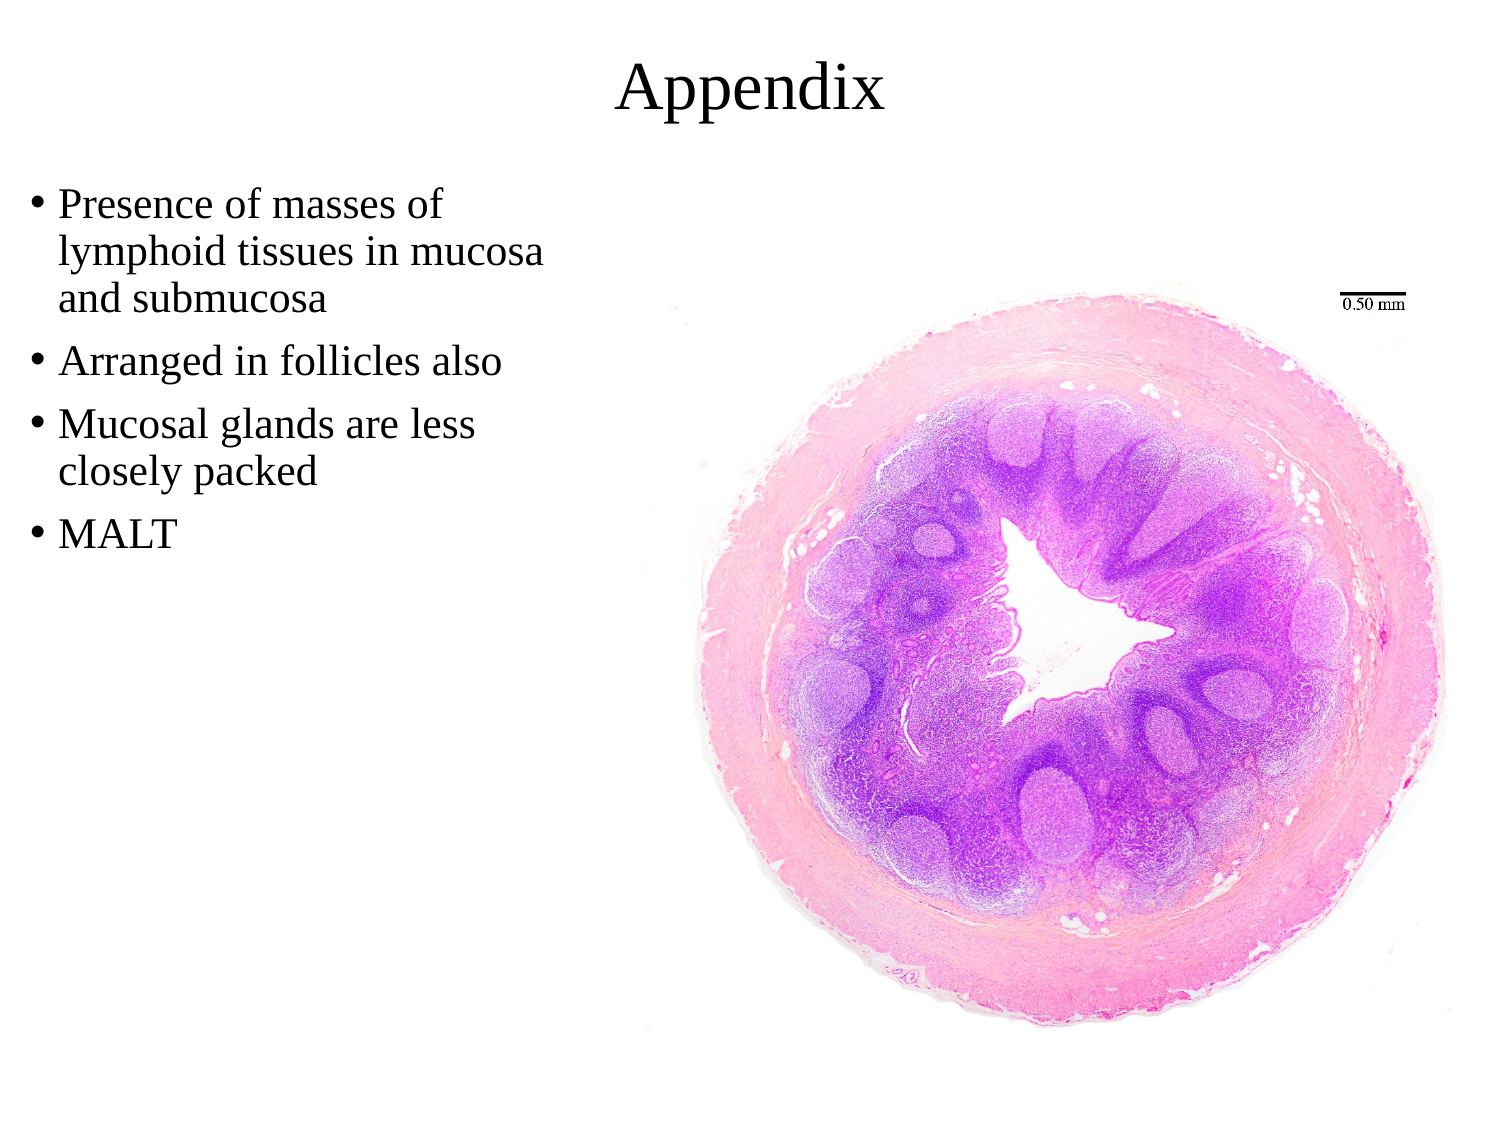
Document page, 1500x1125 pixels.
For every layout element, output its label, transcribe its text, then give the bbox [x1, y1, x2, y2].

picture [645, 248, 1482, 1063]
list Presence of masses of lymphoid tissues in mucosa and submucosa Arranged in follicles also Mucosal glands are less closely packed MALT [15, 173, 622, 1093]
title Appendix [103, 28, 1397, 146]
